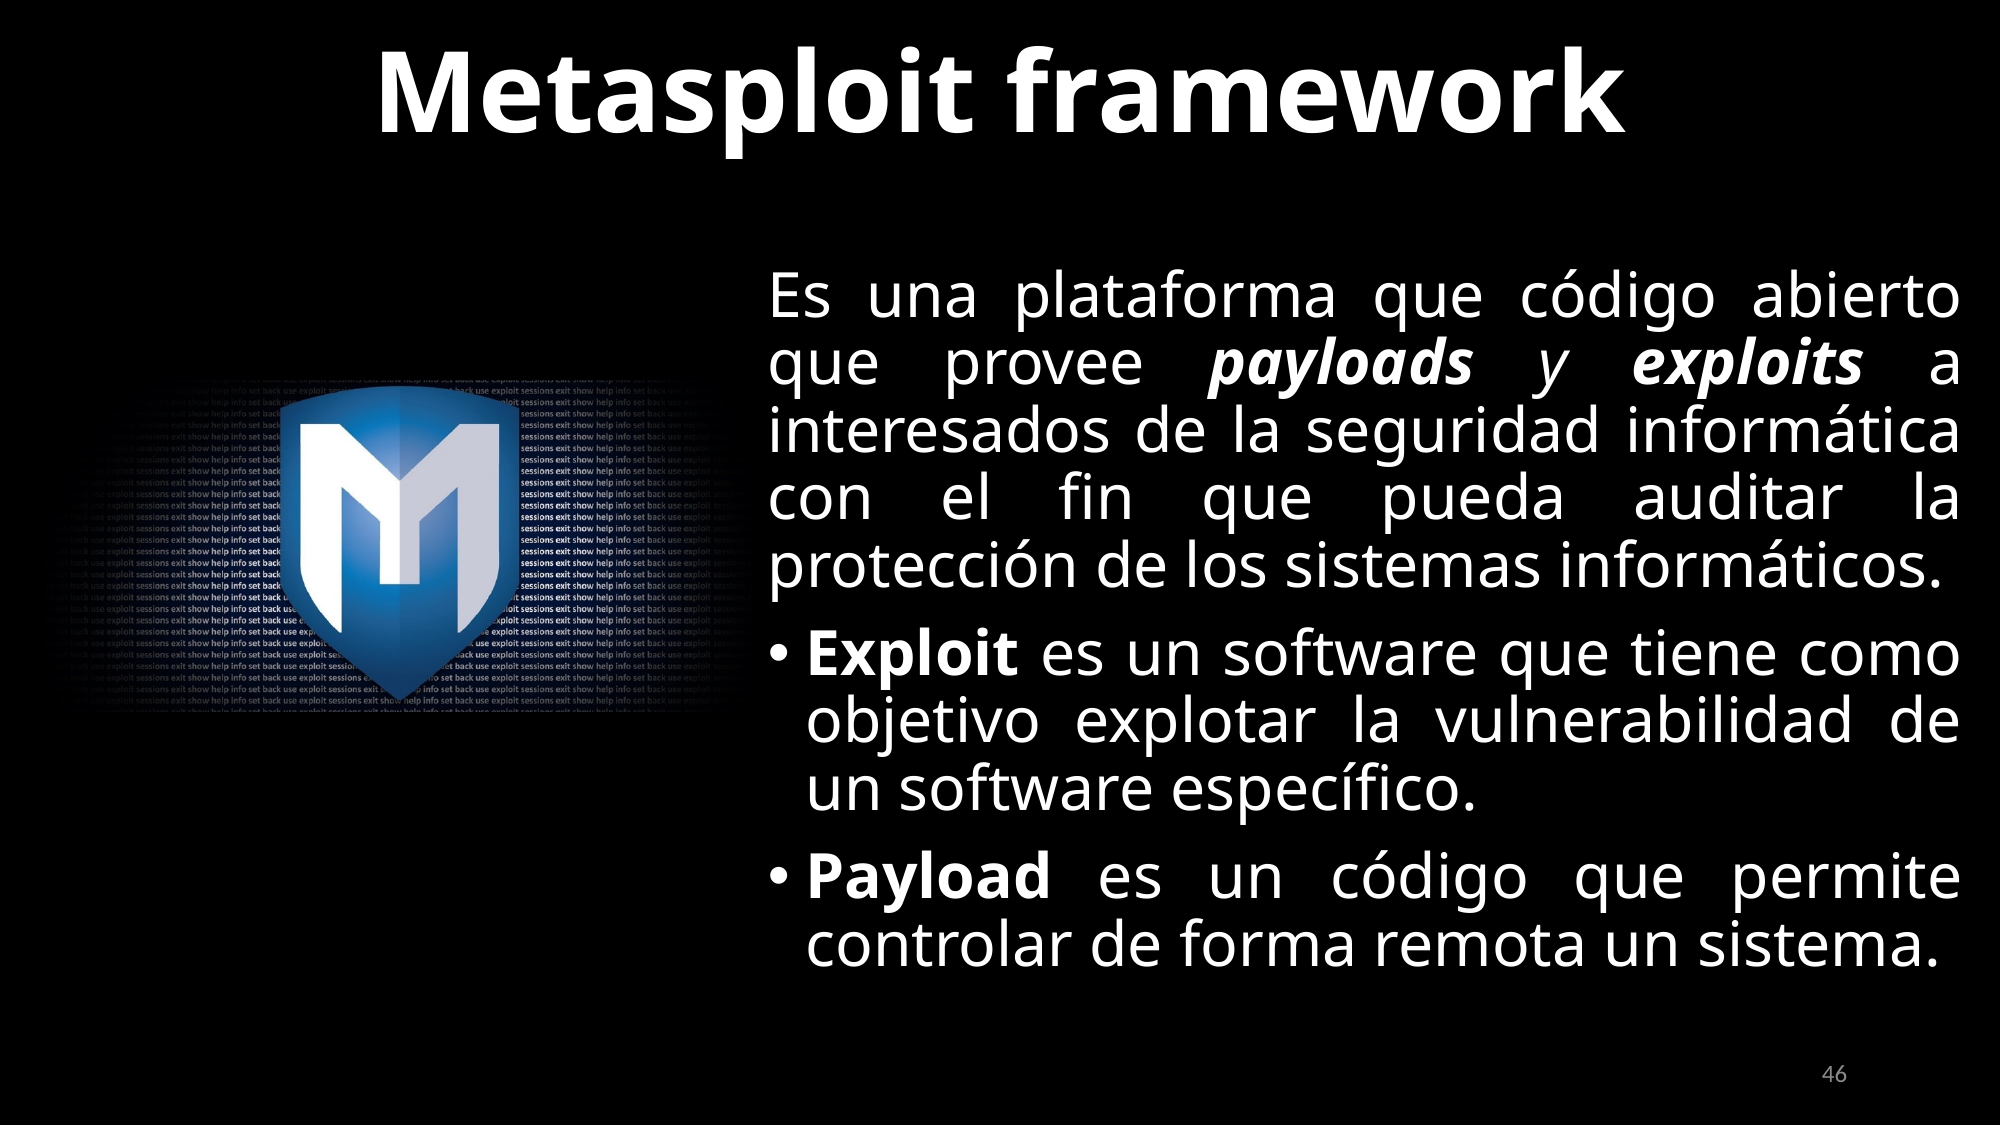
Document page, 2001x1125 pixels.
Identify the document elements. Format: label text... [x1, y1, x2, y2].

slide_number 46 [1412, 1042, 1863, 1103]
text_box Metasploit framework [0, 12, 2000, 163]
list Es una plataforma que código abierto que provee payloads y exploits a interesados de la seguridad informática con el fin que pueda auditar la protección de los sistemas informáticos. Exploit es un software que tiene como objetivo explotar la vulnerabilidad de un software específico. Payload es un código que permite controlar de forma remota un sistema. [752, 255, 1979, 1001]
picture [45, 380, 753, 712]
